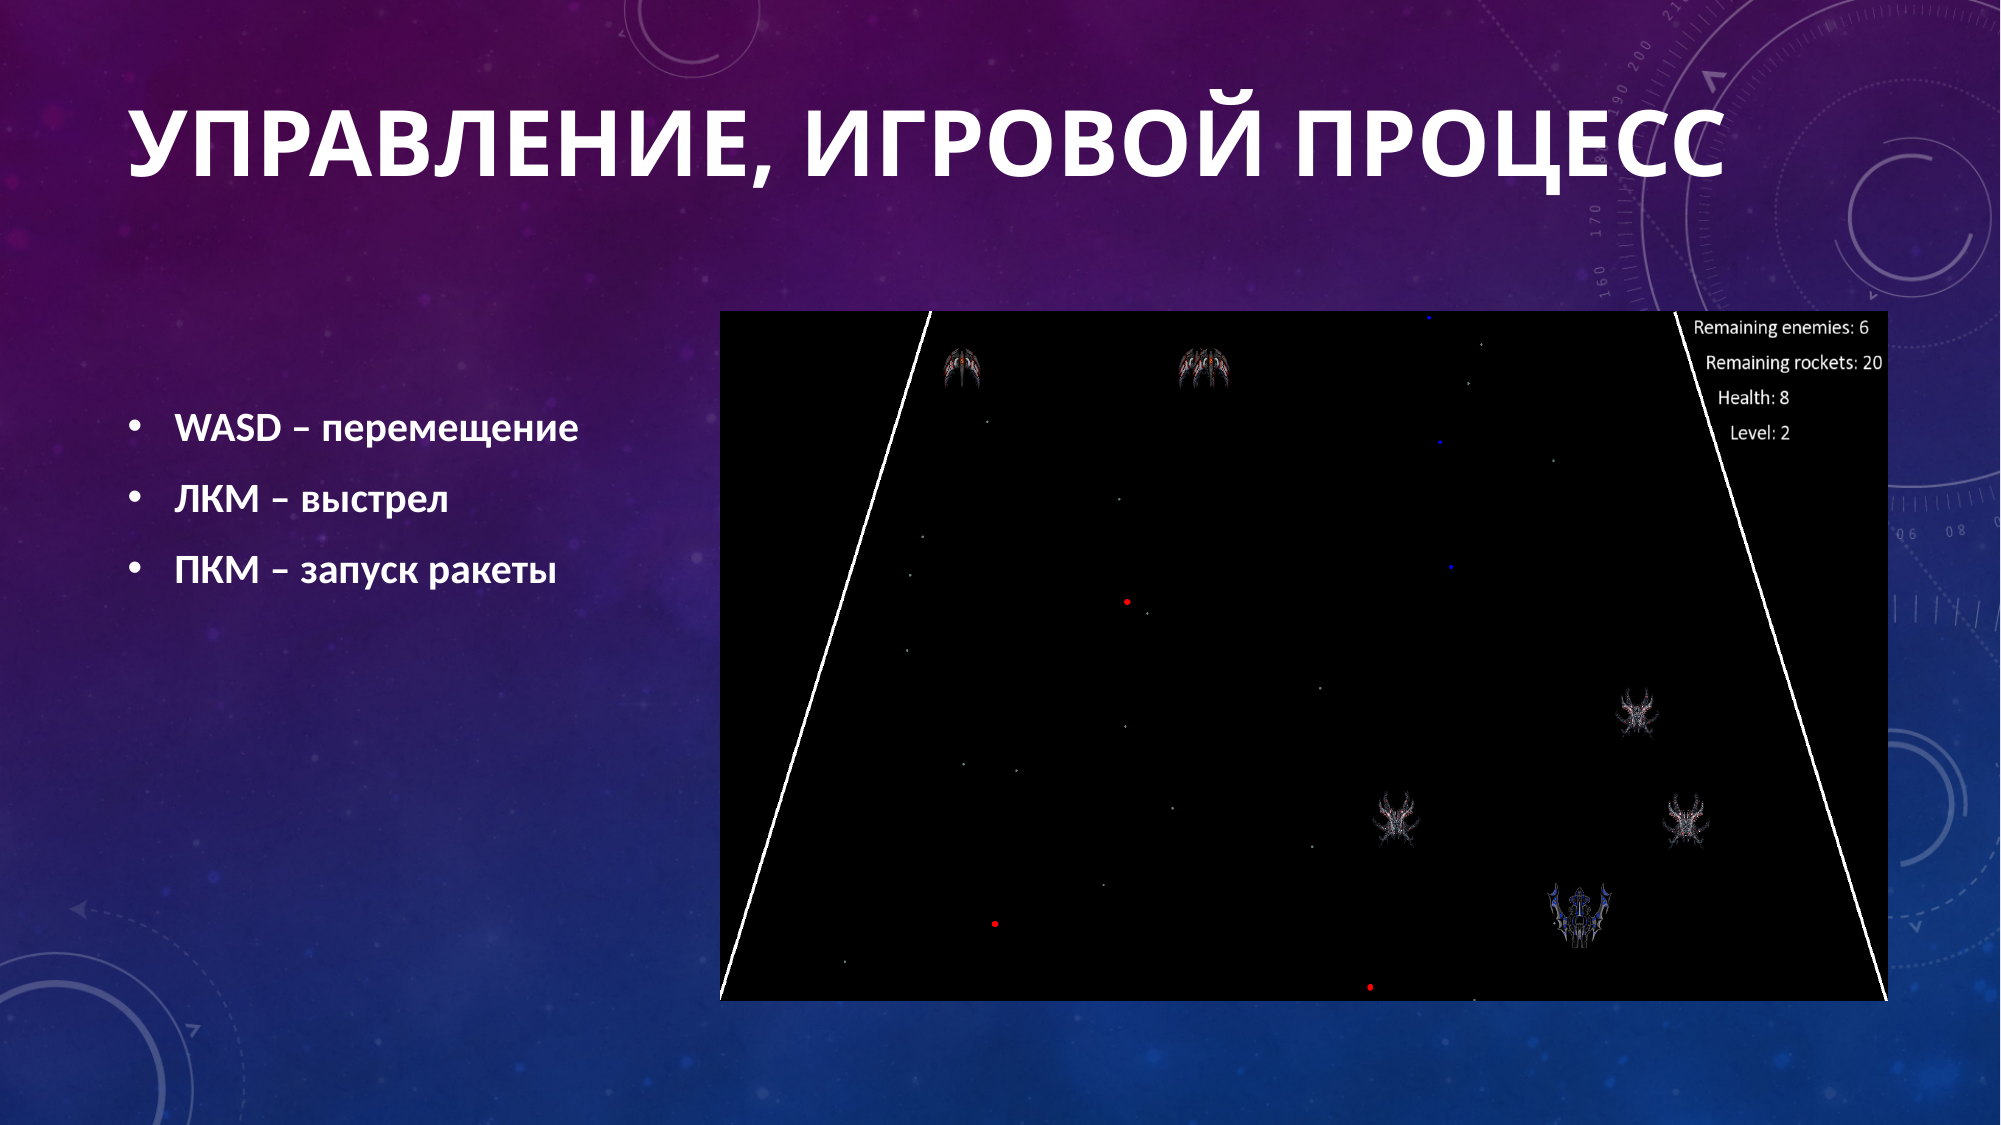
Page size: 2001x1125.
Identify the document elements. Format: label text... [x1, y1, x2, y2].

picture [0, 0, 2001, 1125]
list WASD – перемещение ЛКМ – выстрел ПКМ – запуск ракеты [112, 336, 714, 656]
title Управление, игровой процесс [112, 20, 1775, 259]
